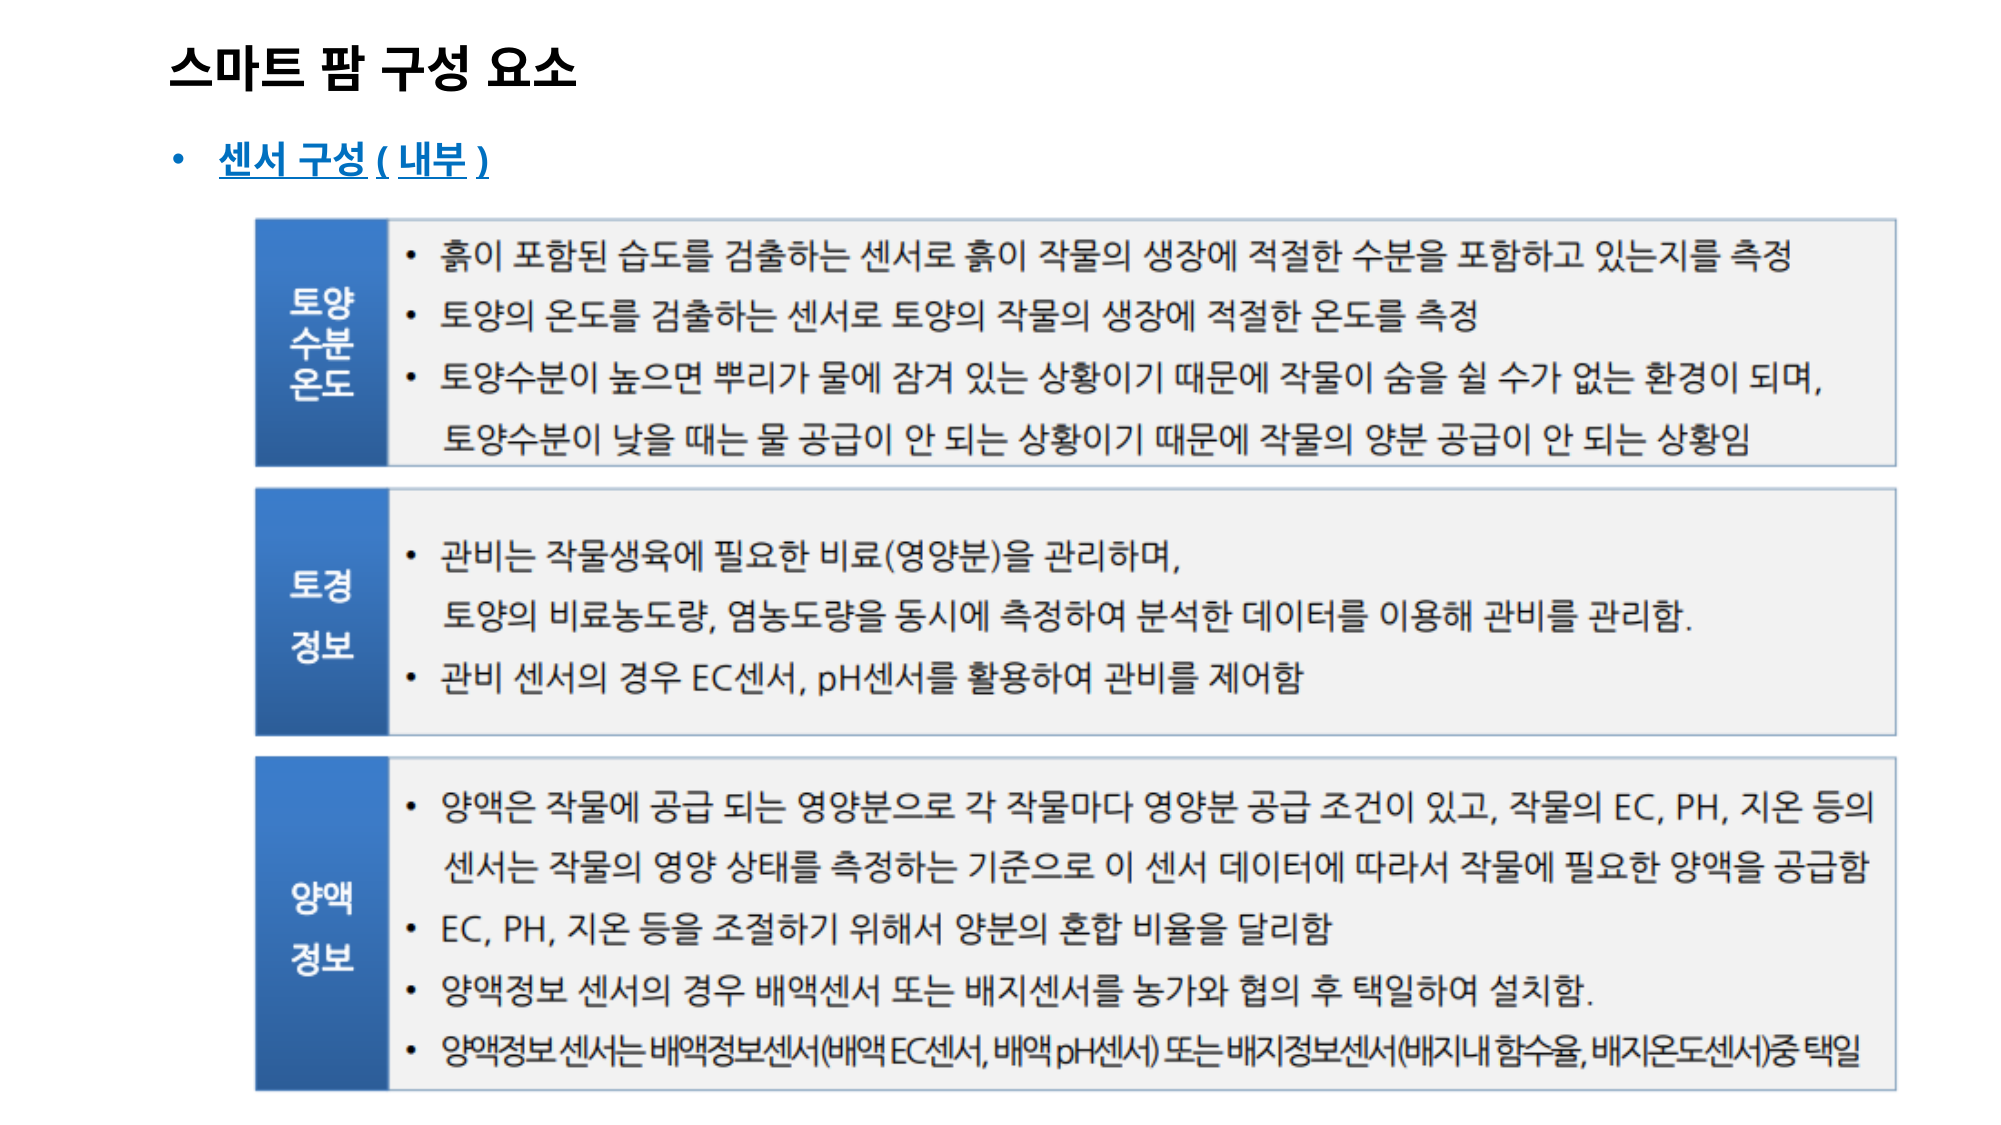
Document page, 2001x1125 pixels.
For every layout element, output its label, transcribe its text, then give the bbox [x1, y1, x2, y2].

picture [243, 209, 1908, 1095]
text_box 스마트 팜 구성 요소 [153, 30, 594, 106]
text_box 센서 구성(내부) [157, 106, 560, 189]
